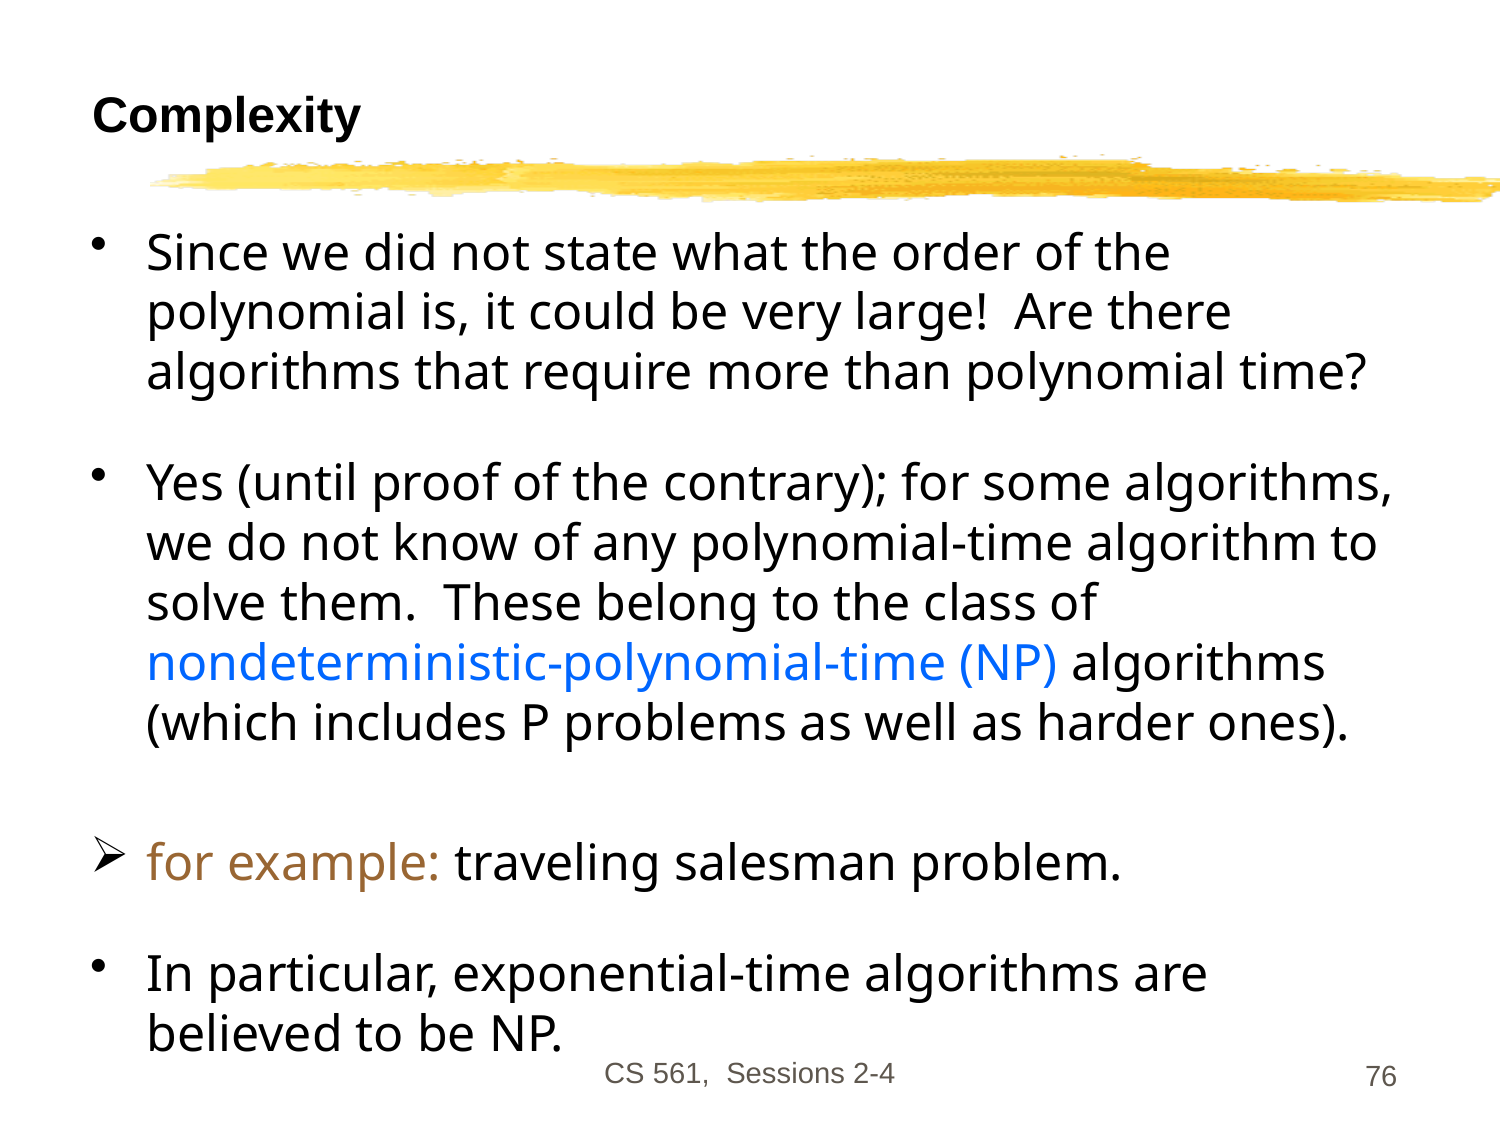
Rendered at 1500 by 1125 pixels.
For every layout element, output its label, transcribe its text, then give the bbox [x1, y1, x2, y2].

footer CS 561, Sessions 2-4 [512, 1021, 988, 1098]
title Complexity [76, 37, 1415, 151]
picture [150, 149, 1500, 213]
slide_number 76 [1099, 1024, 1413, 1101]
list Since we did not state what the order of the polynomial is, it could be very large! Are there algorithms that require more than polynomial time? Yes (until proof of the contrary); for some algorithms, we do not know of any polynomial-time algorithm to solve them. These belong to the class of nondeterministic-polynomial-time (NP) algorithms (which includes P problems as well as harder ones). for example: traveling salesman problem. In particular, exponential-time algorithms are believed to be NP. [74, 212, 1417, 994]
